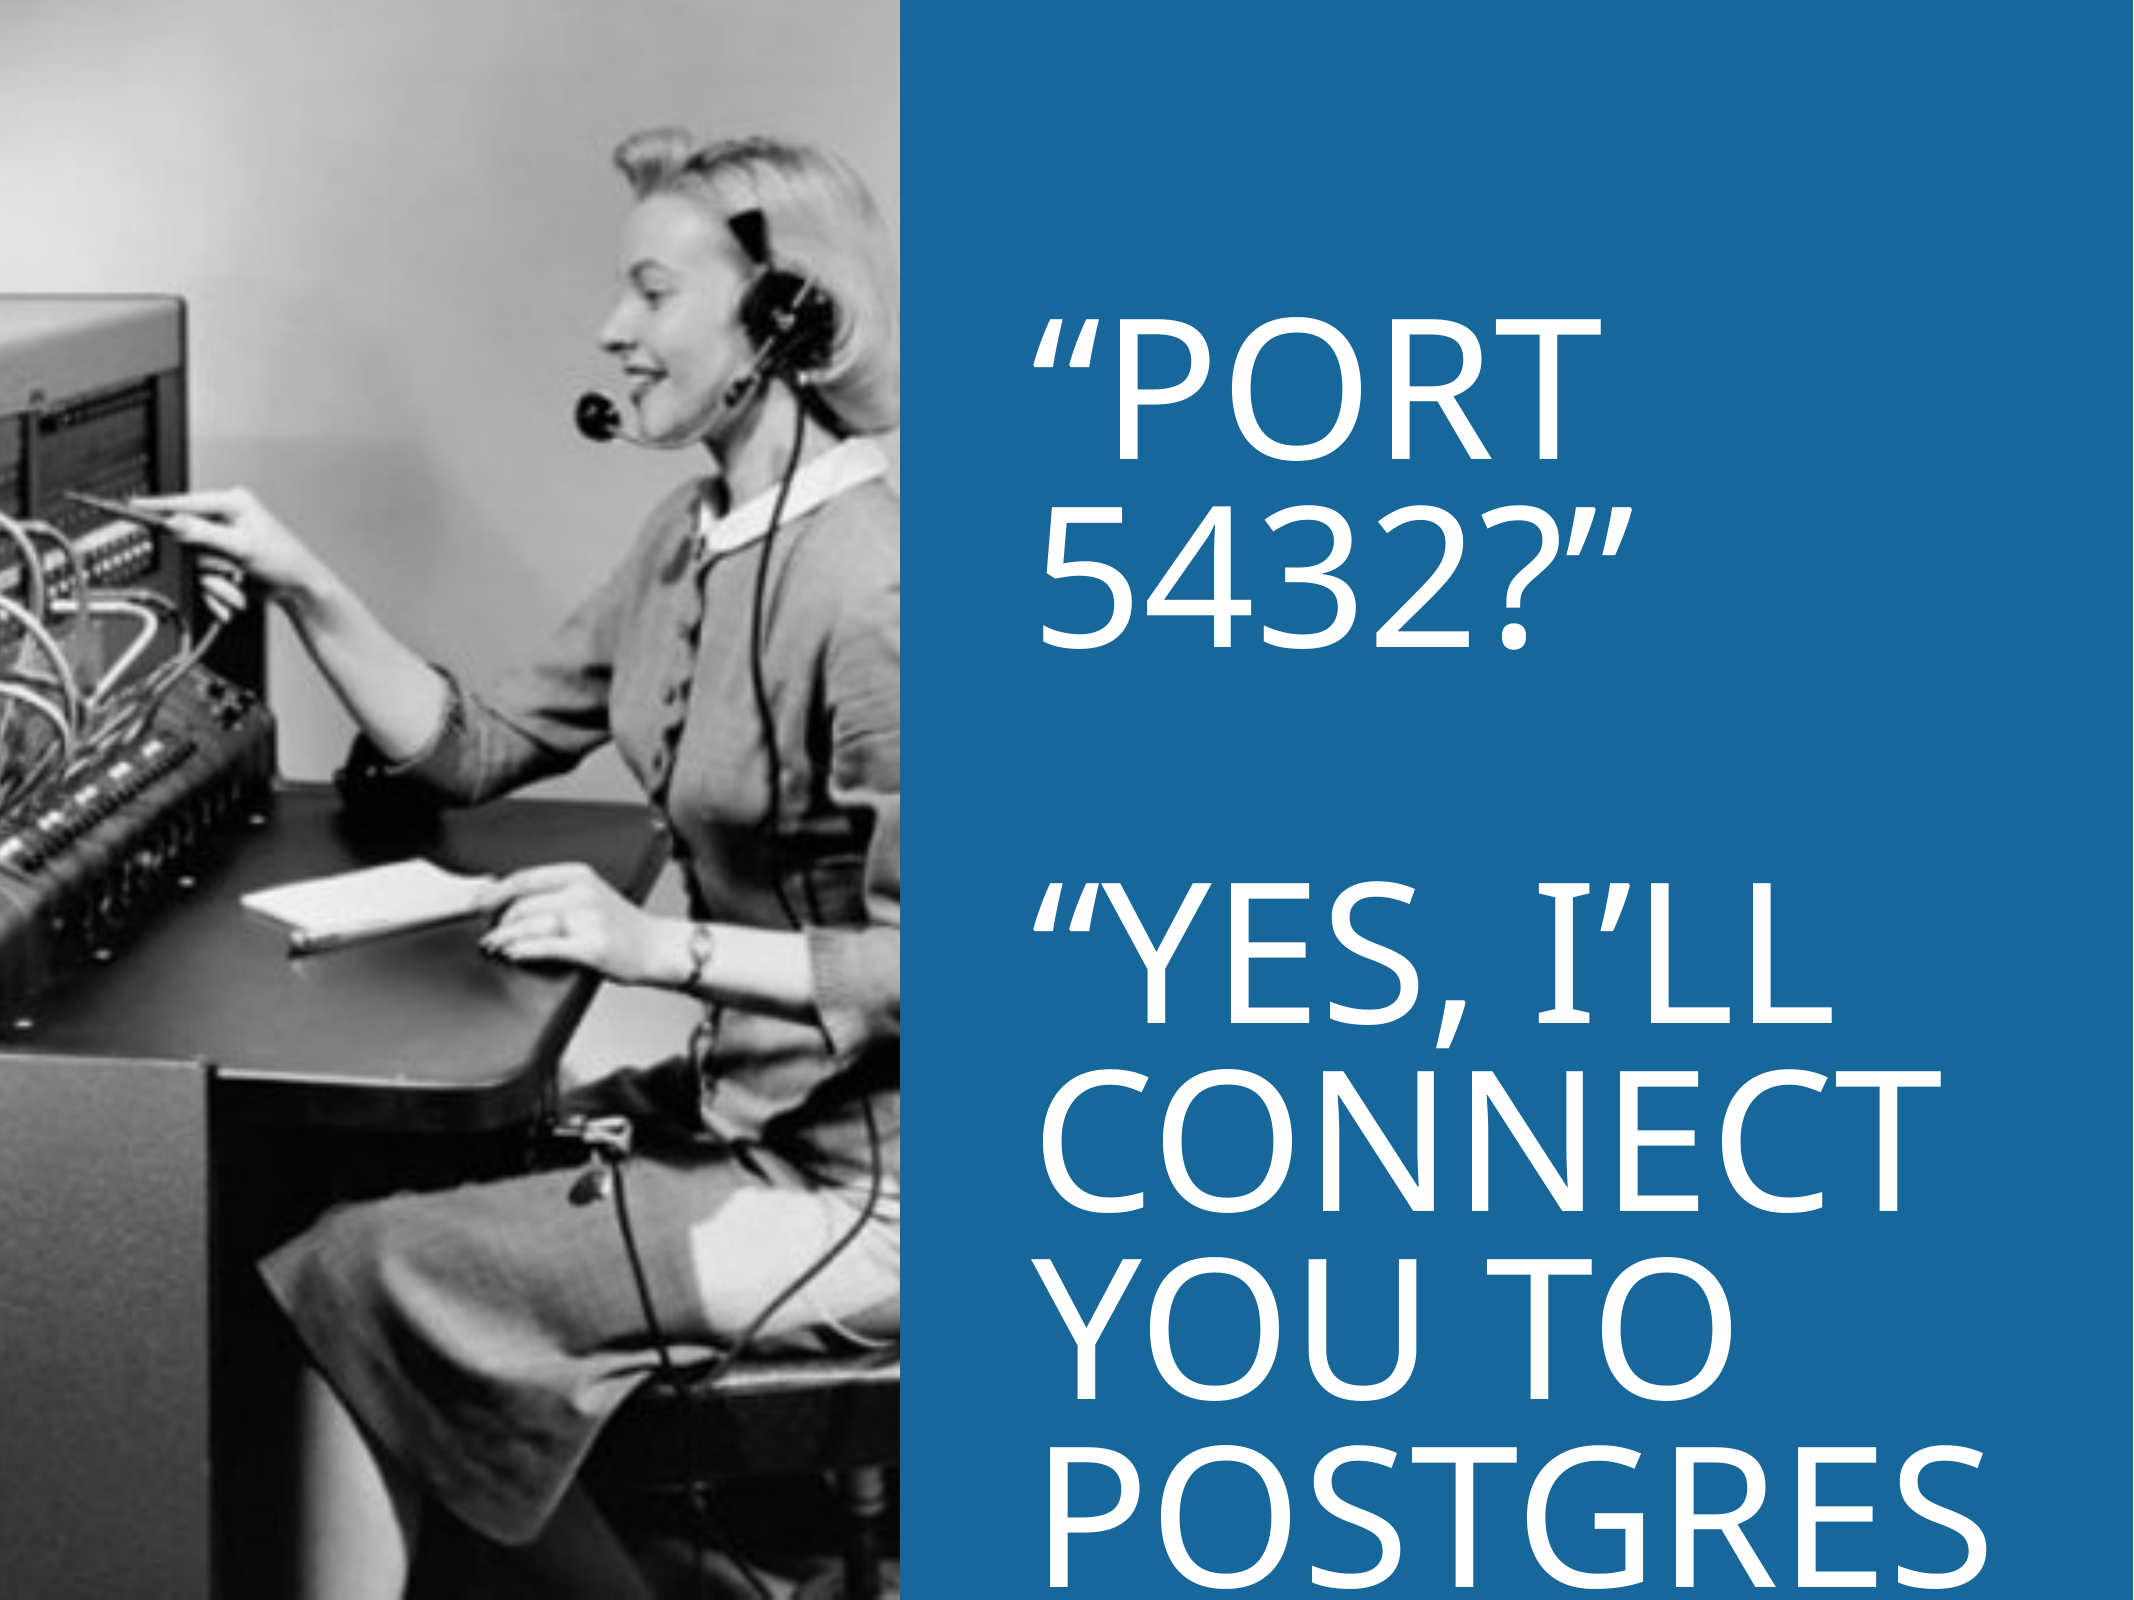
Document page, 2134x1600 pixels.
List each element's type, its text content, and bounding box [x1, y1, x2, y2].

list “Port 5432?” “Yes, I’ll connect you to Postgres right away.” [1022, 300, 2124, 1496]
picture [0, 0, 901, 1600]
